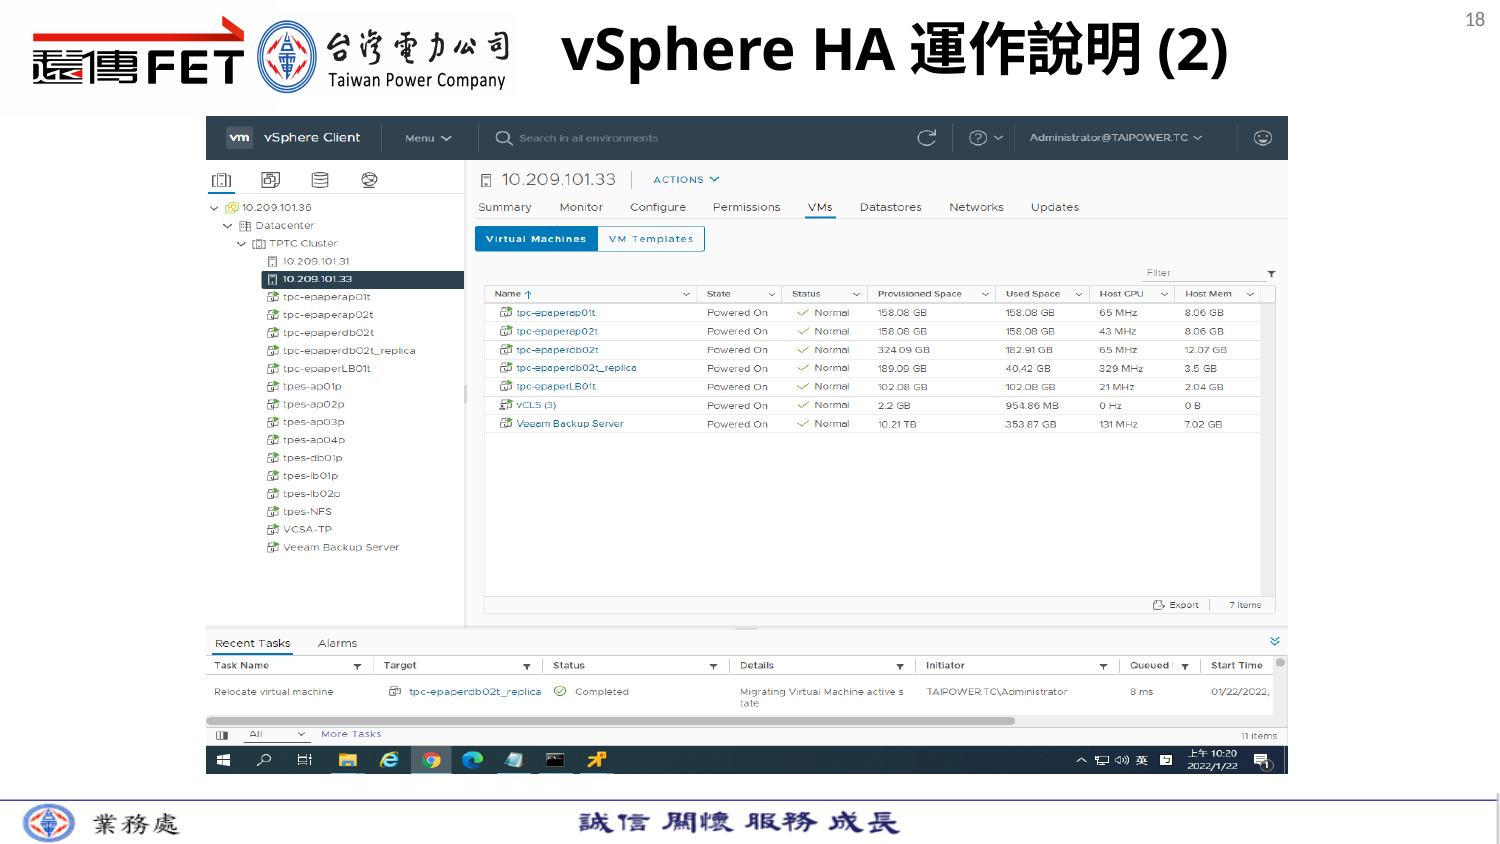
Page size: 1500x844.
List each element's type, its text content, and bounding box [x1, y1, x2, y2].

text_box vSphere HA運作說明(2) [517, 4, 1274, 90]
picture [0, 0, 1288, 775]
picture [0, 793, 1500, 844]
